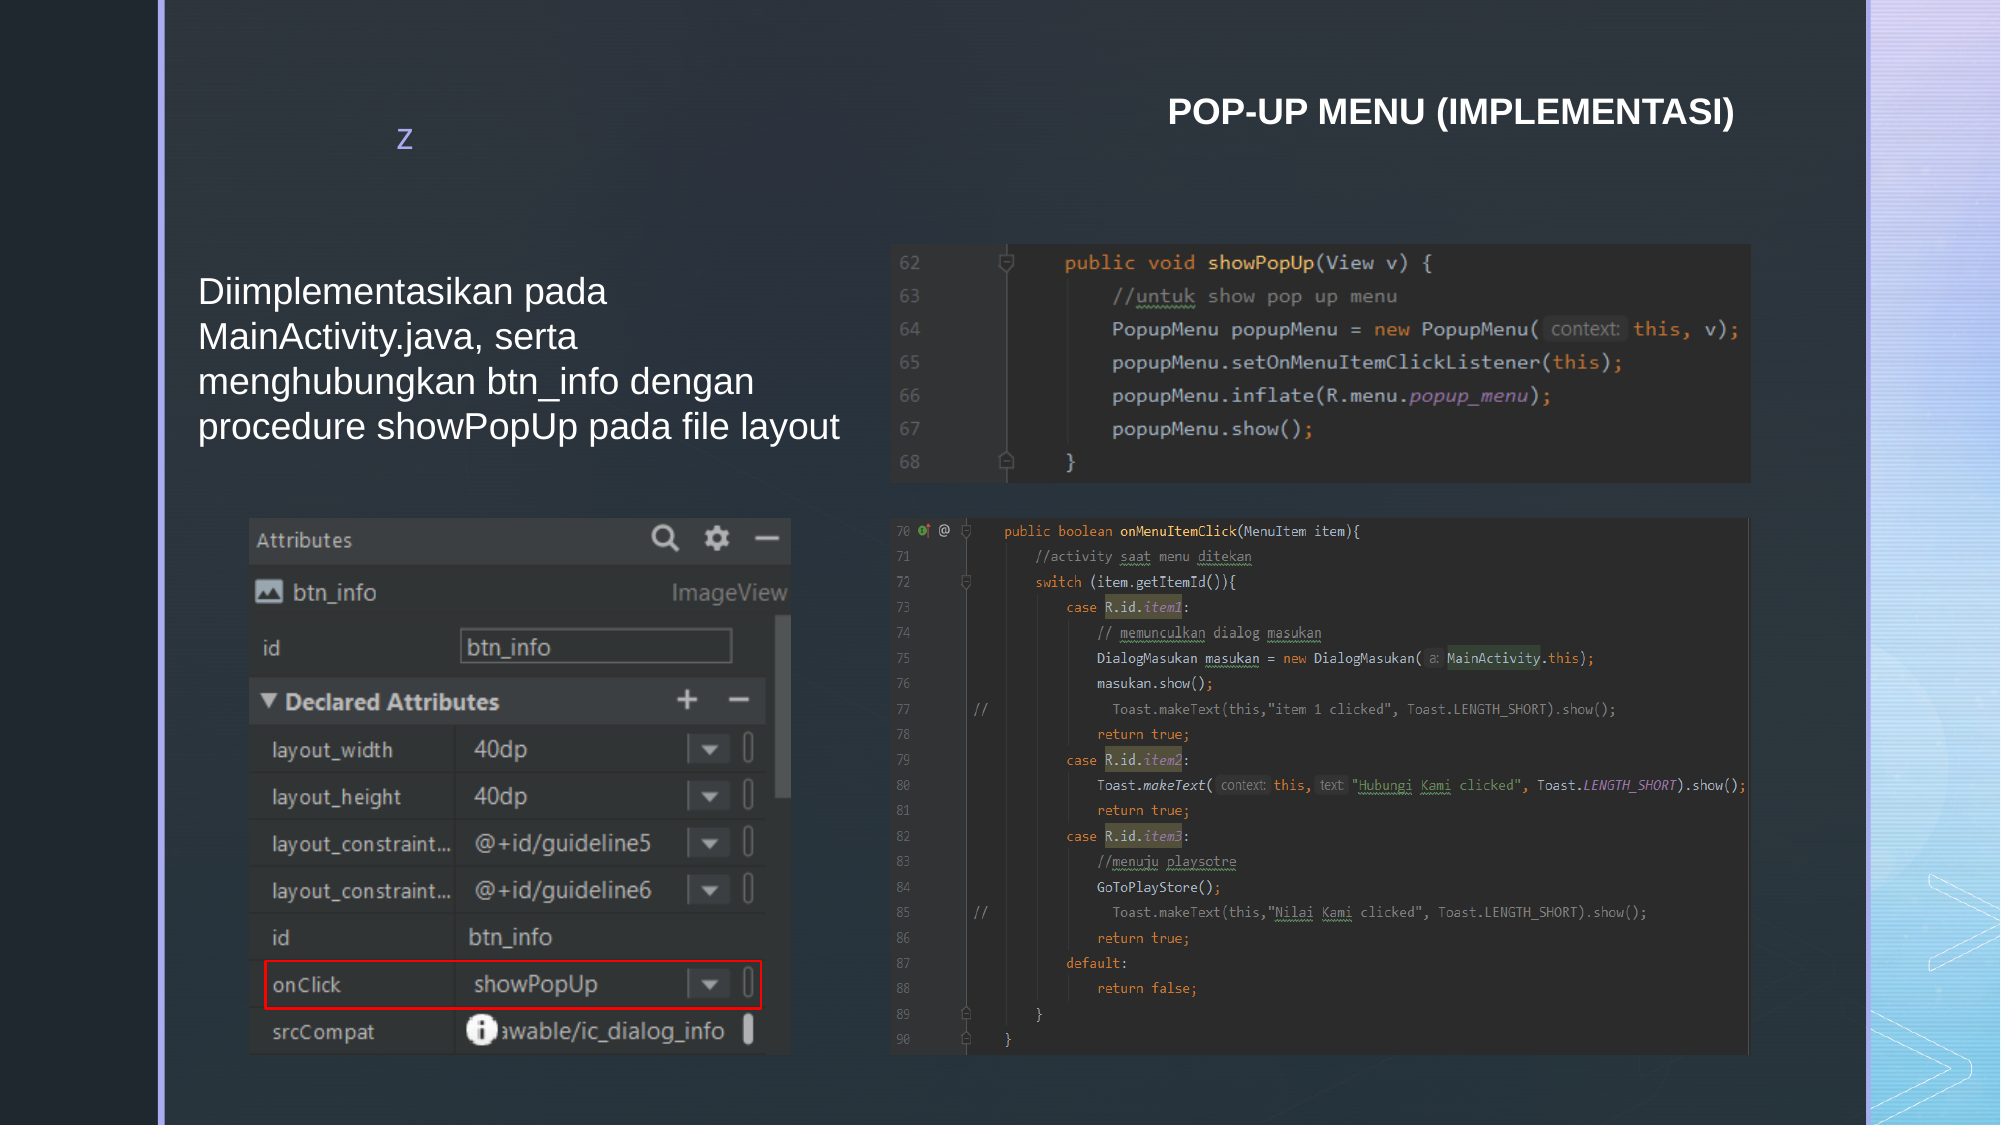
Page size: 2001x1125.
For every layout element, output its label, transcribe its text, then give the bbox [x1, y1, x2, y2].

picture [1871, 0, 2001, 1125]
title POP-UP MENU (IMPLEMENTASI) [687, 85, 1751, 185]
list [890, 244, 1751, 483]
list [890, 517, 1751, 1055]
picture [249, 517, 791, 1055]
text_box Diimplementasikan pada MainActivity.java, serta menghubungkan btn_info dengan procedure showPopUp pada file layout [183, 259, 864, 455]
